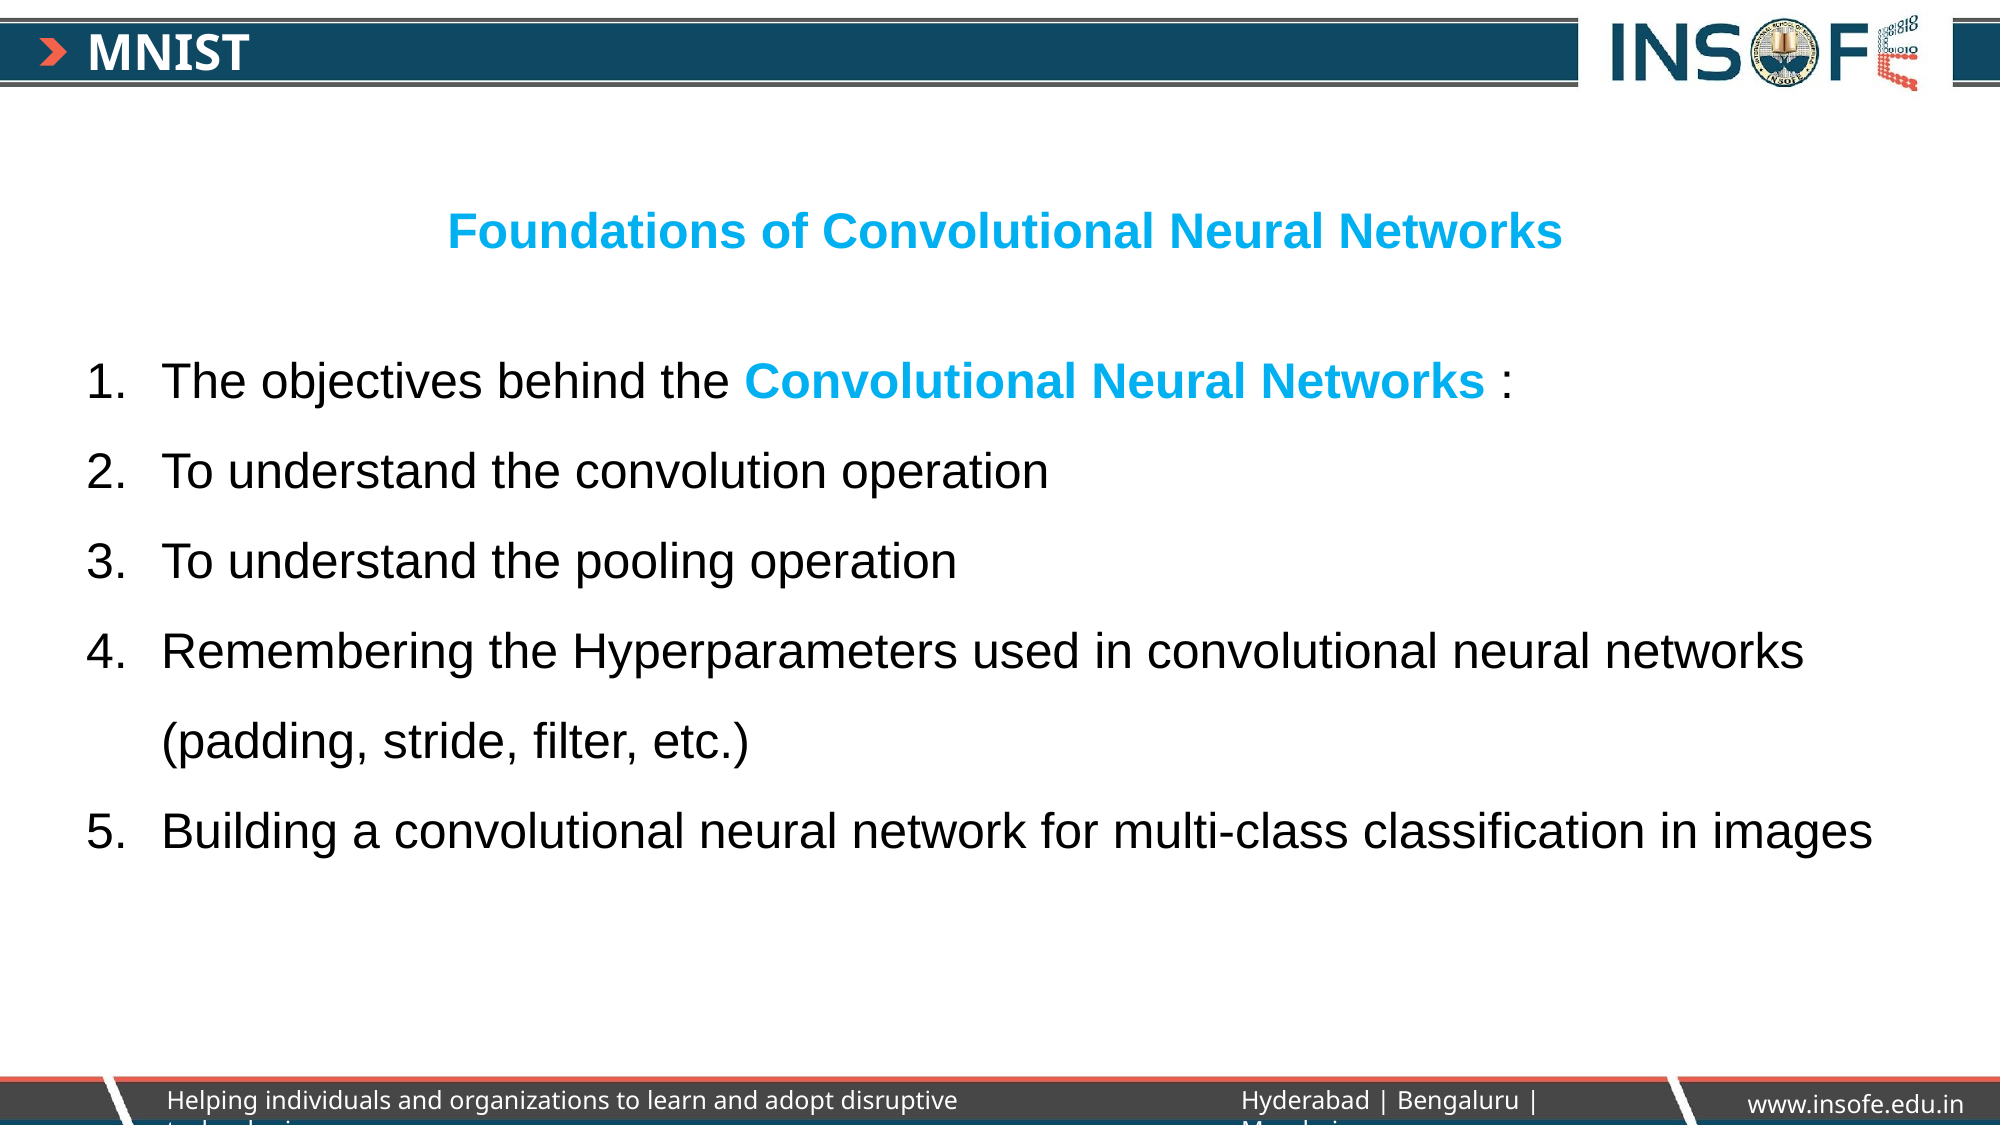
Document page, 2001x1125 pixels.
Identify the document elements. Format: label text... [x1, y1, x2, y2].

picture [0, 0, 2000, 1125]
title MNIST [71, 26, 1473, 84]
text_box Foundations of Convolutional Neural Networks The objectives behind the Convolutional Neural Networks : To understand the convolution operation To understand the pooling operation Remembering the Hyperparameters used in convolutional neural networks (padding, stride, filter, etc.) Building a convolutional neural network for multi-class classification in images [71, 190, 1941, 866]
